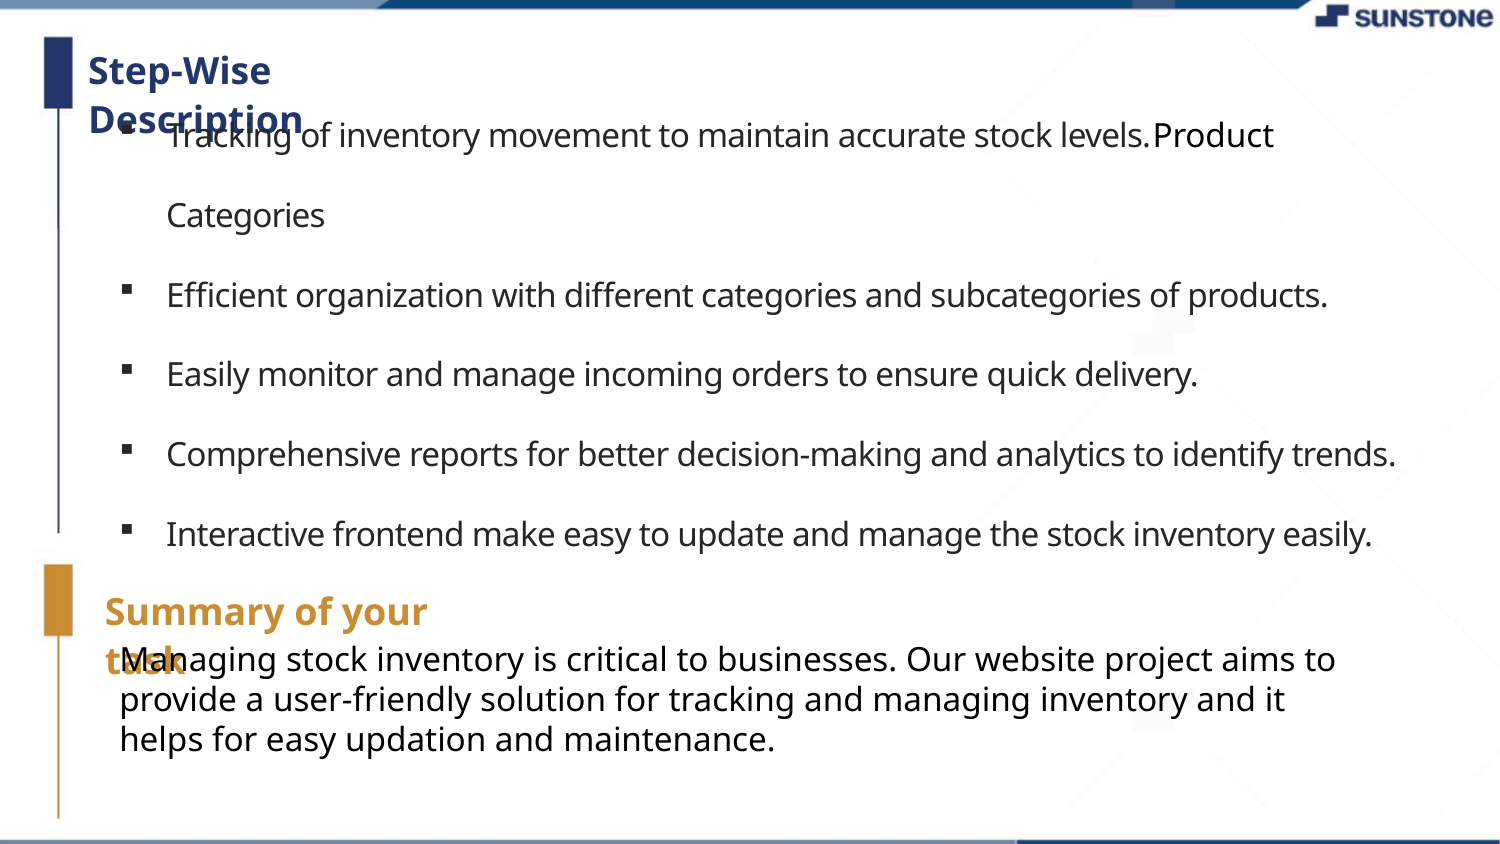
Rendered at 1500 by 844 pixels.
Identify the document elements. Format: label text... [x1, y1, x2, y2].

text_box [0, 0, 1500, 844]
text_box Tracking of inventory movement to maintain accurate stock levels.Product Categories Efficient organization with different categories and subcategories of products. Easily monitor and manage incoming orders to ensure quick delivery. Comprehensive reports for better decision-making and analytics to identify trends. Interactive frontend make easy to update and manage the stock inventory easily. [104, 66, 1428, 601]
text_box Summary of your task [104, 601, 476, 630]
text_box Step-Wise Description [88, 43, 467, 141]
text_box Managing stock inventory is critical to businesses. Our website project aims to provide a user-friendly solution for tracking and managing inventory and it helps for easy updation and maintenance. [104, 630, 1376, 806]
